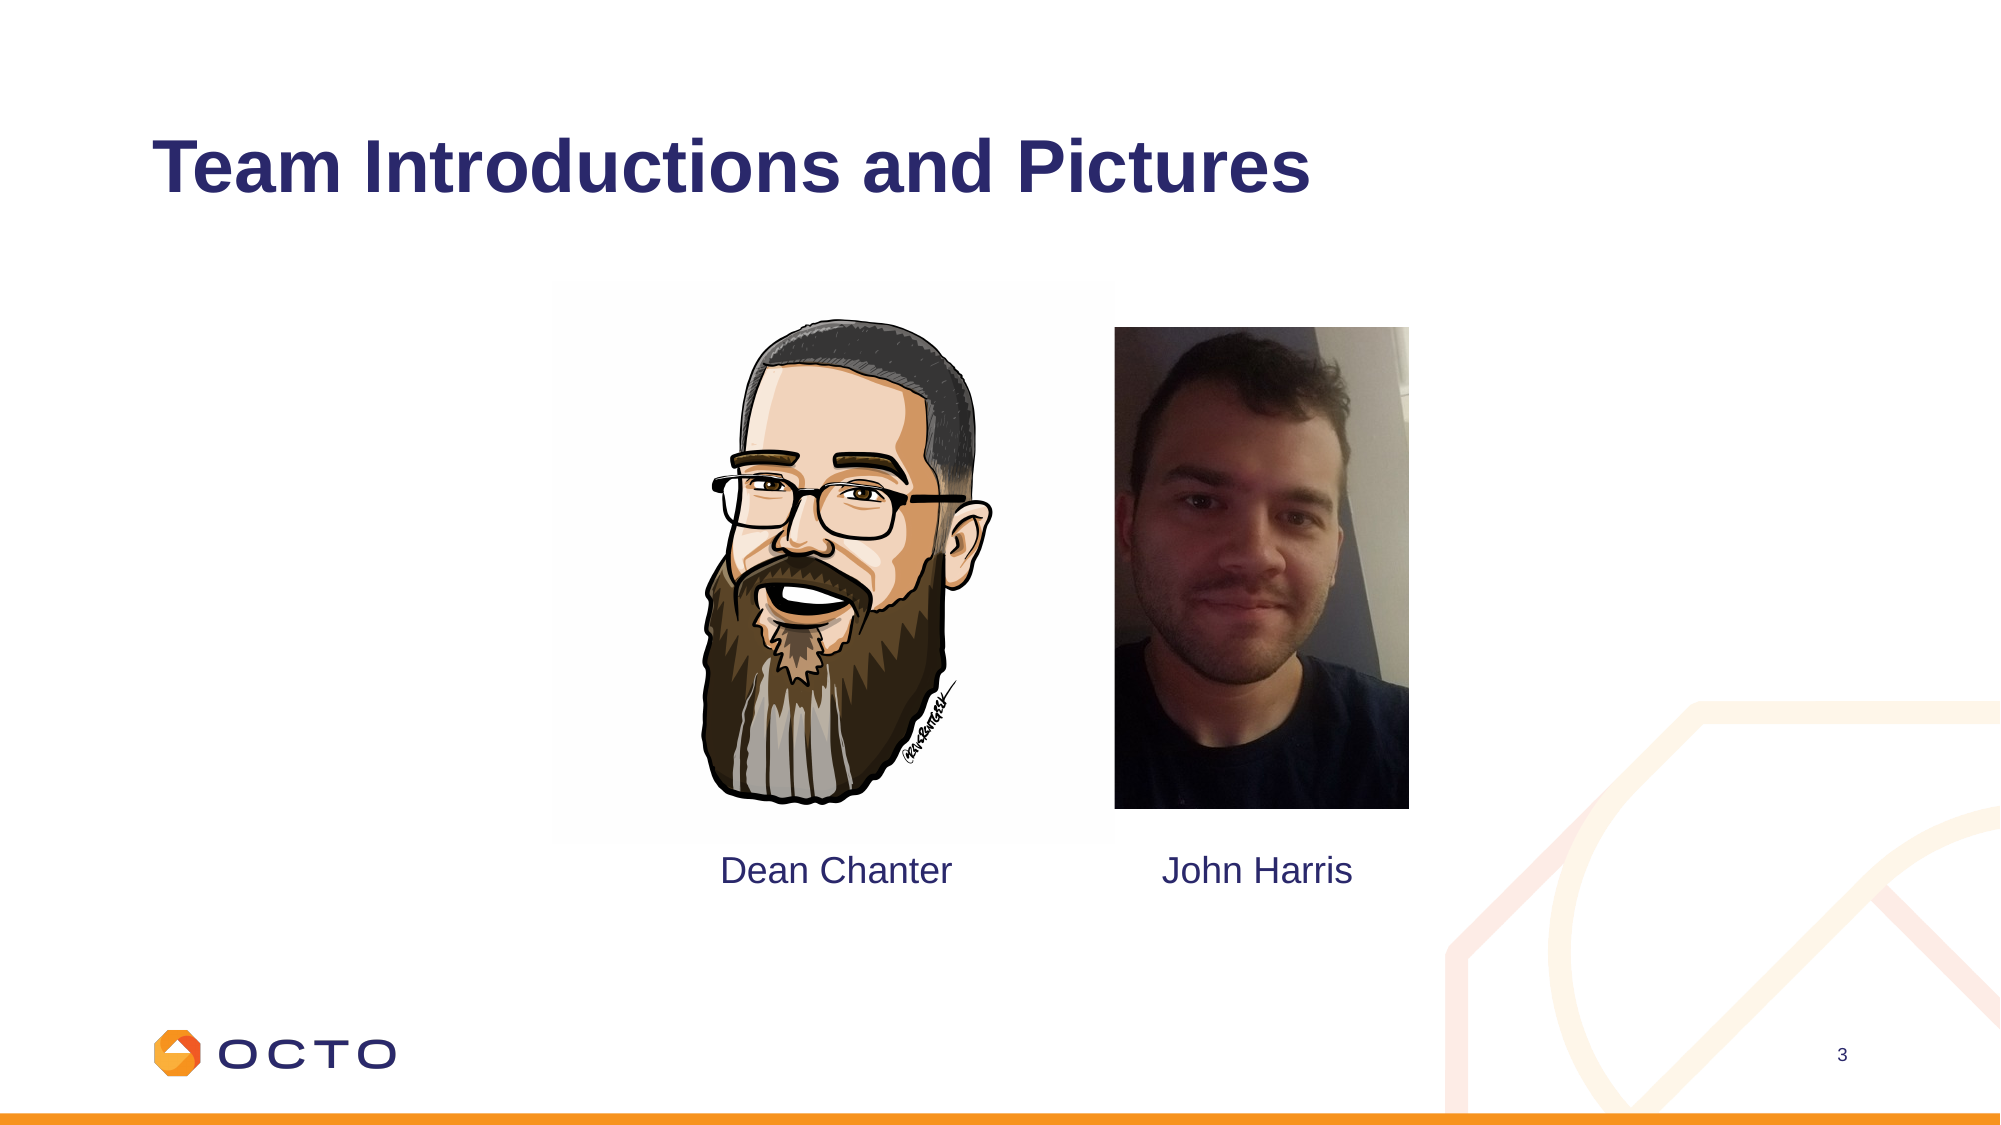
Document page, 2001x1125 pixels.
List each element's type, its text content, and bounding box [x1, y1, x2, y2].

title Team Introductions and Pictures [137, 120, 1863, 218]
list Dean Chanter John Harris [705, 843, 1409, 972]
picture [147, 1023, 397, 1086]
picture [552, 281, 1409, 844]
